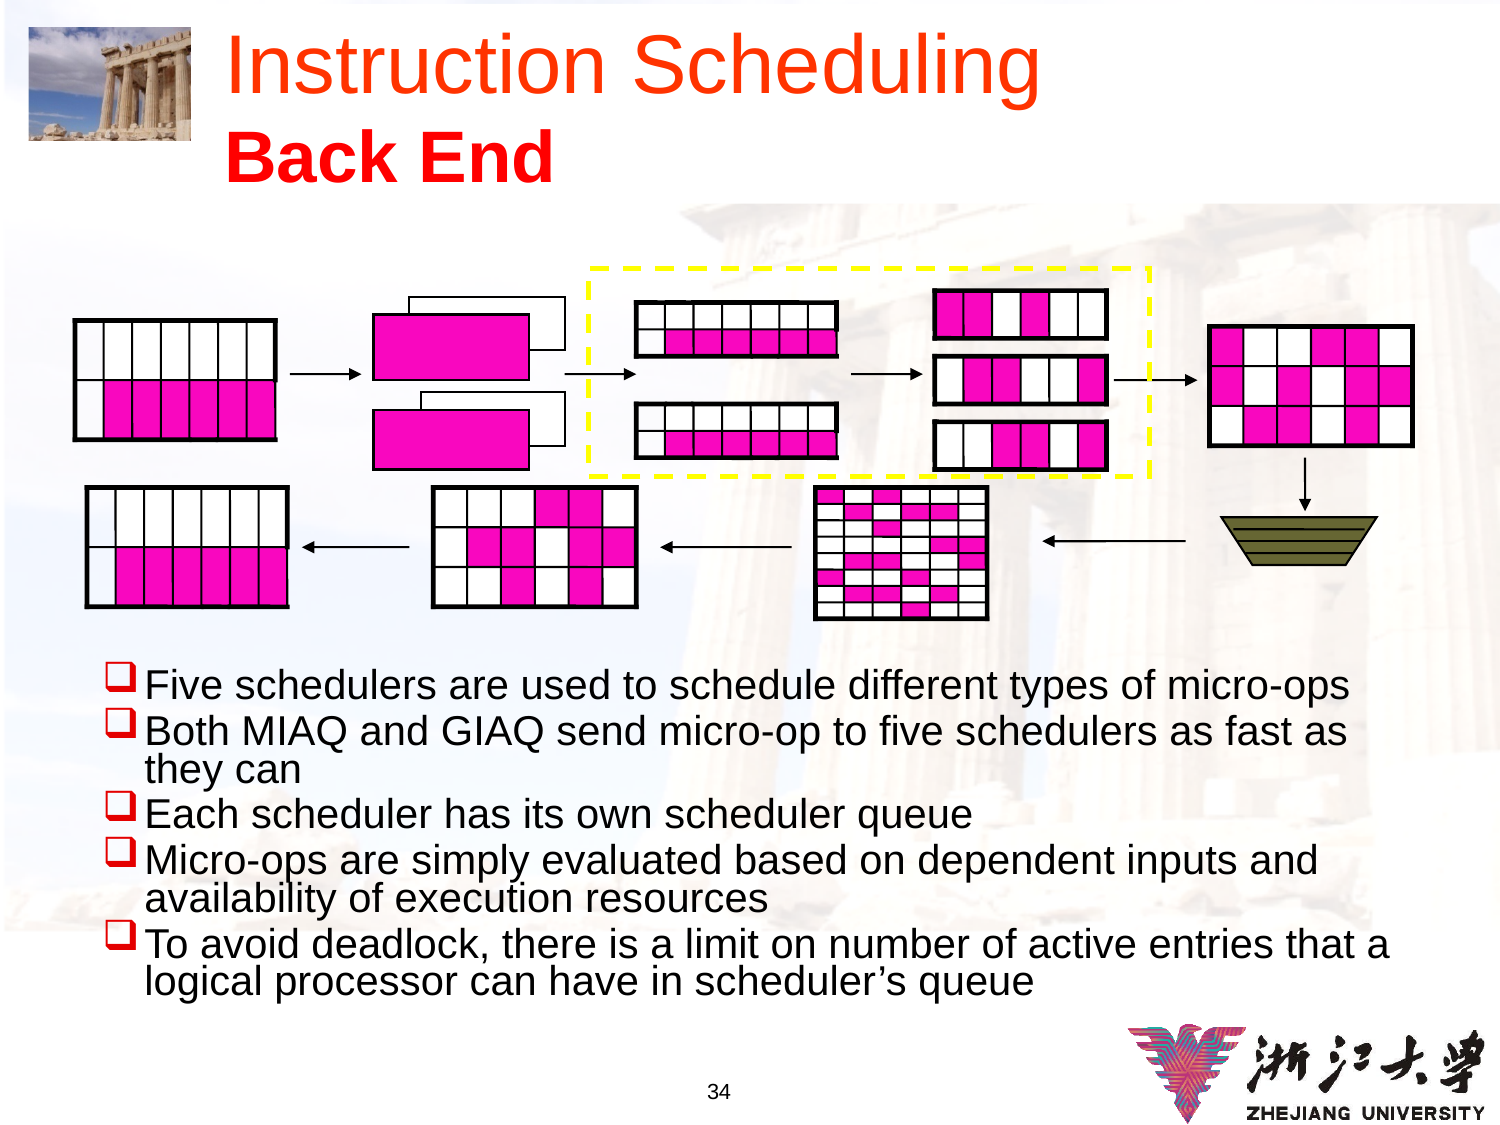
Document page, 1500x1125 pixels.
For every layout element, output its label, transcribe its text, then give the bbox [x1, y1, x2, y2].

list Five schedulers are used to schedule different types of micro-ops Both MIAQ and GIAQ send micro-op to five schedulers as fast as they can Each scheduler has its own scheduler queue Micro-ops are simply evaluated based on dependent inputs and availability of execution resources To avoid deadlock, there is a limit on number of active entries that a logical processor can have in scheduler’s queue [87, 662, 1425, 1075]
title Instruction Scheduling Back End [209, 3, 1500, 204]
picture [0, 0, 1500, 1125]
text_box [74, 268, 1413, 619]
